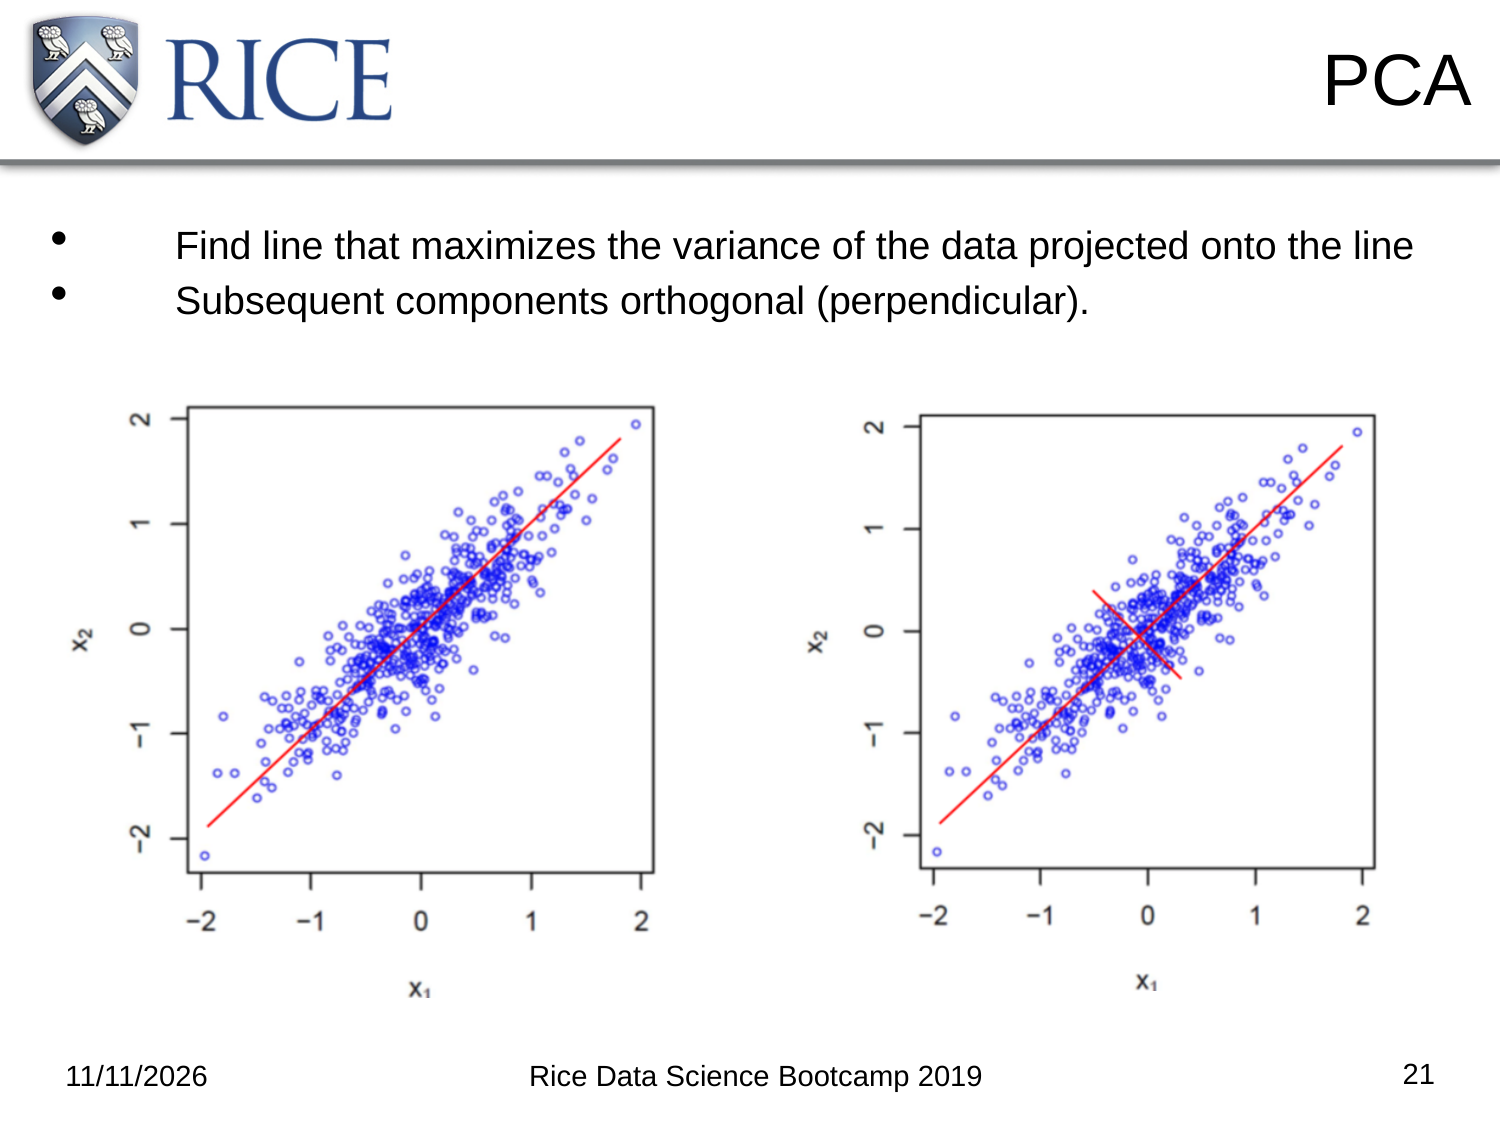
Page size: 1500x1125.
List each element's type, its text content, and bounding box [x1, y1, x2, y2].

picture [0, 0, 1500, 1125]
text_box 08/14/2019 [50, 1049, 363, 1100]
text_box Find line that maximizes the variance of the data projected onto the line Subsequent components orthogonal (perpendicular). [37, 212, 1475, 363]
text_box <number> [1137, 1048, 1450, 1099]
text_box Rice Data Science Bootcamp 2019 [425, 1049, 1088, 1100]
text_box PCA [425, 1, 1488, 152]
